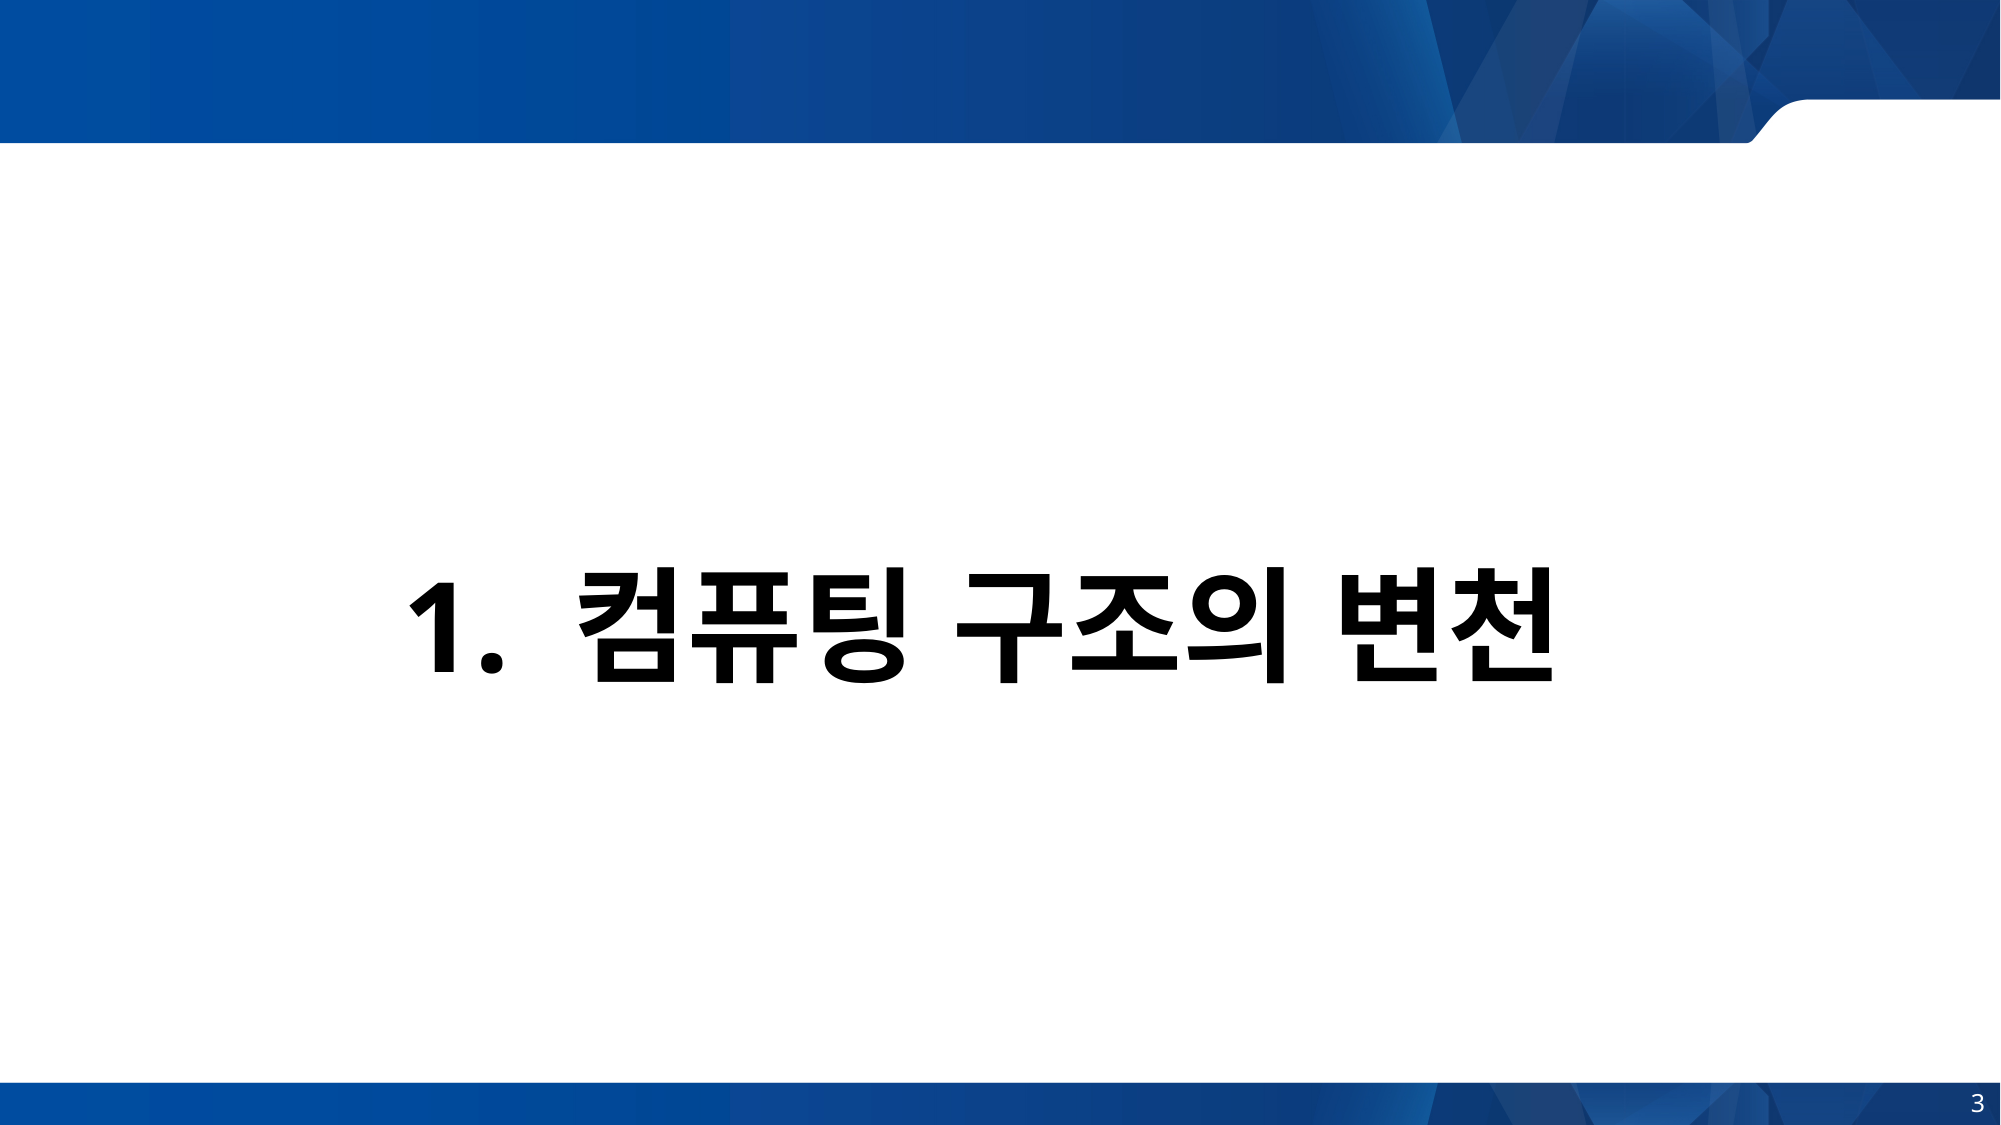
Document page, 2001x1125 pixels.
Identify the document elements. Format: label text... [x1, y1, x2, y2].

title 1. 컴퓨팅 구조의 변천 [249, 315, 1750, 707]
picture [0, 0, 2001, 1125]
slide_number 3 [1787, 1084, 2000, 1125]
